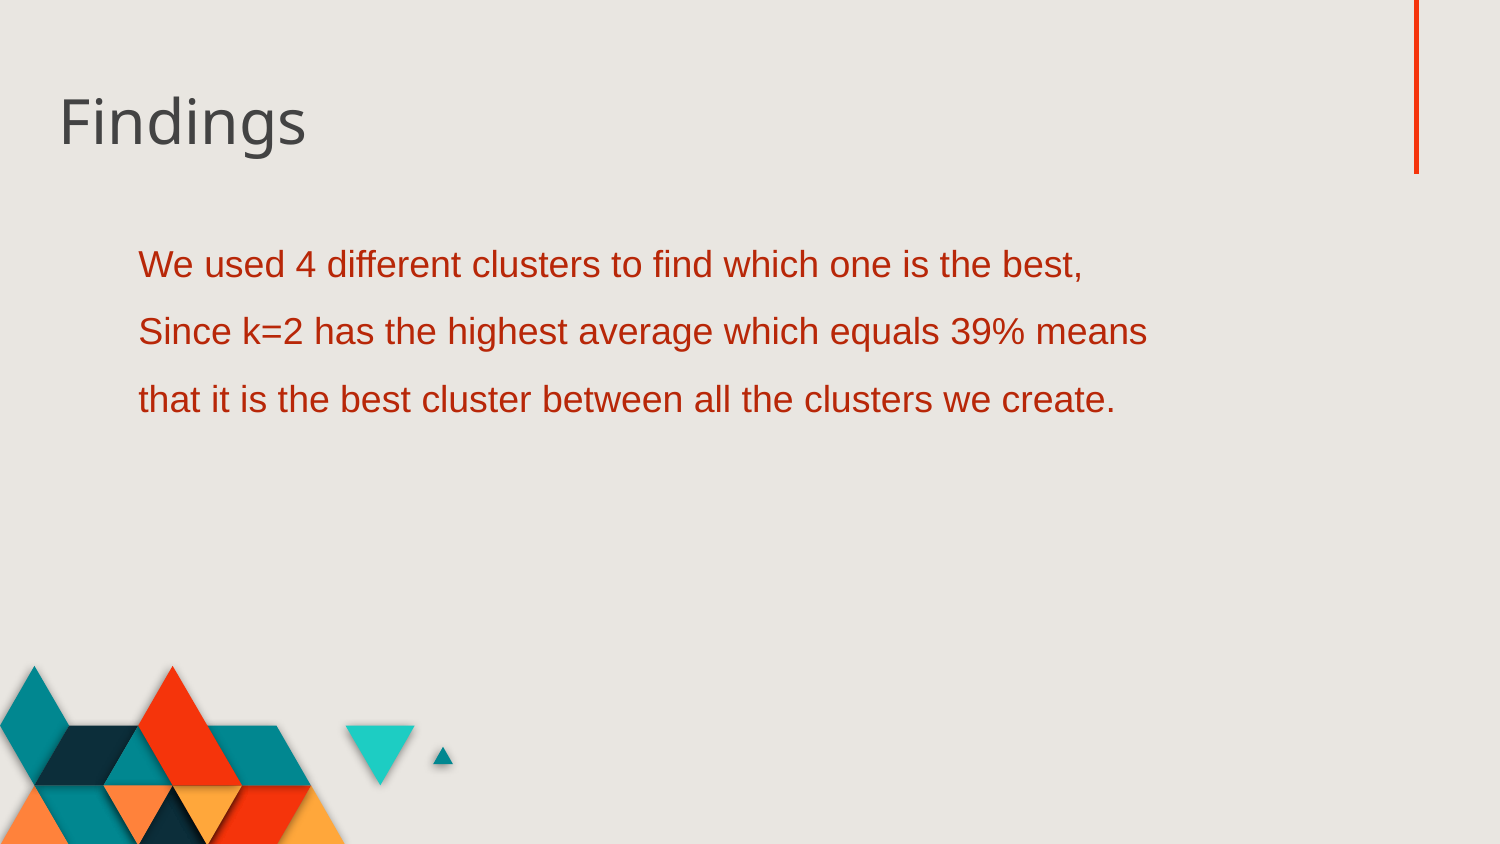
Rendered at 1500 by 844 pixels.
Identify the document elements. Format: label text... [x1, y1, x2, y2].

text_box We used 4 different clusters to find which one is the best, Since k=2 has the highest average which equals 39% means that it is the best cluster between all the clusters we create. [123, 209, 1180, 472]
title Findings [43, 76, 1372, 172]
